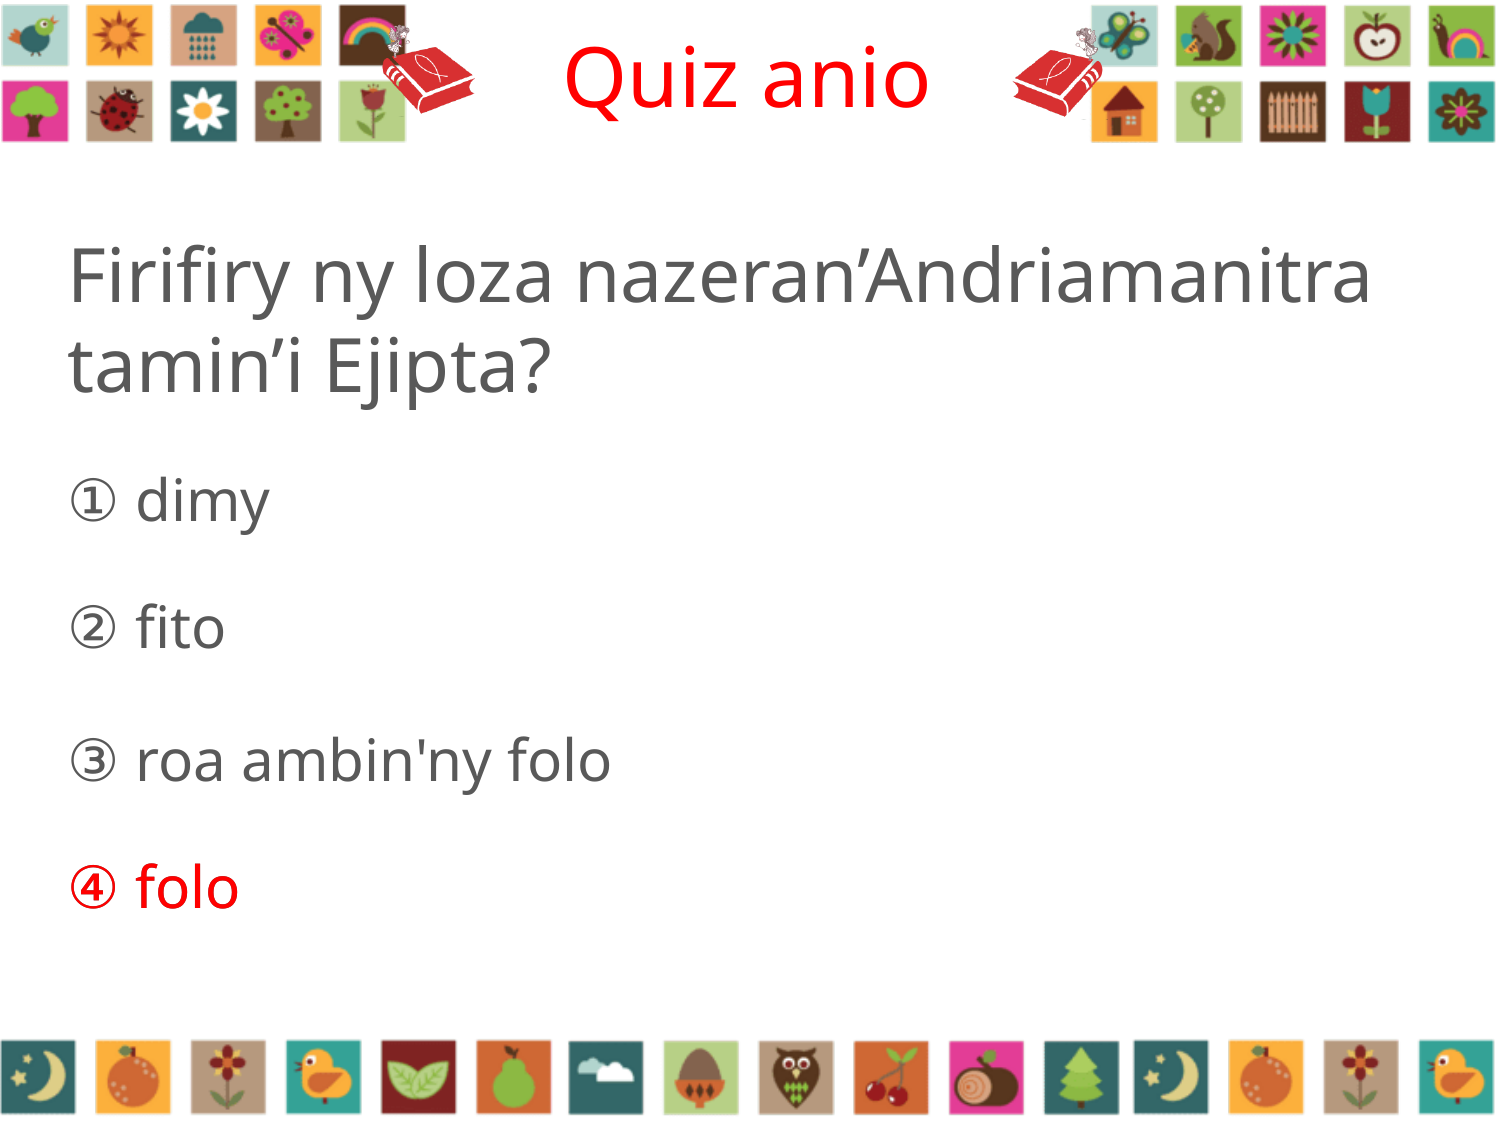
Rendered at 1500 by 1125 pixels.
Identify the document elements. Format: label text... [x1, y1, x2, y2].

text_box ② fito [53, 582, 1436, 668]
text_box ① dimy [53, 456, 1436, 541]
picture [981, 3, 1500, 150]
picture [0, 3, 507, 150]
text_box ③ roa ambin'ny folo [53, 716, 1483, 801]
text_box Firifiry ny loza nazeran’Andriamanitra tamin’i Ejipta? [53, 219, 1436, 415]
text_box Quiz anio [425, 16, 1078, 131]
text_box ④ folo [53, 842, 1483, 928]
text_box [0, 1028, 1500, 1118]
